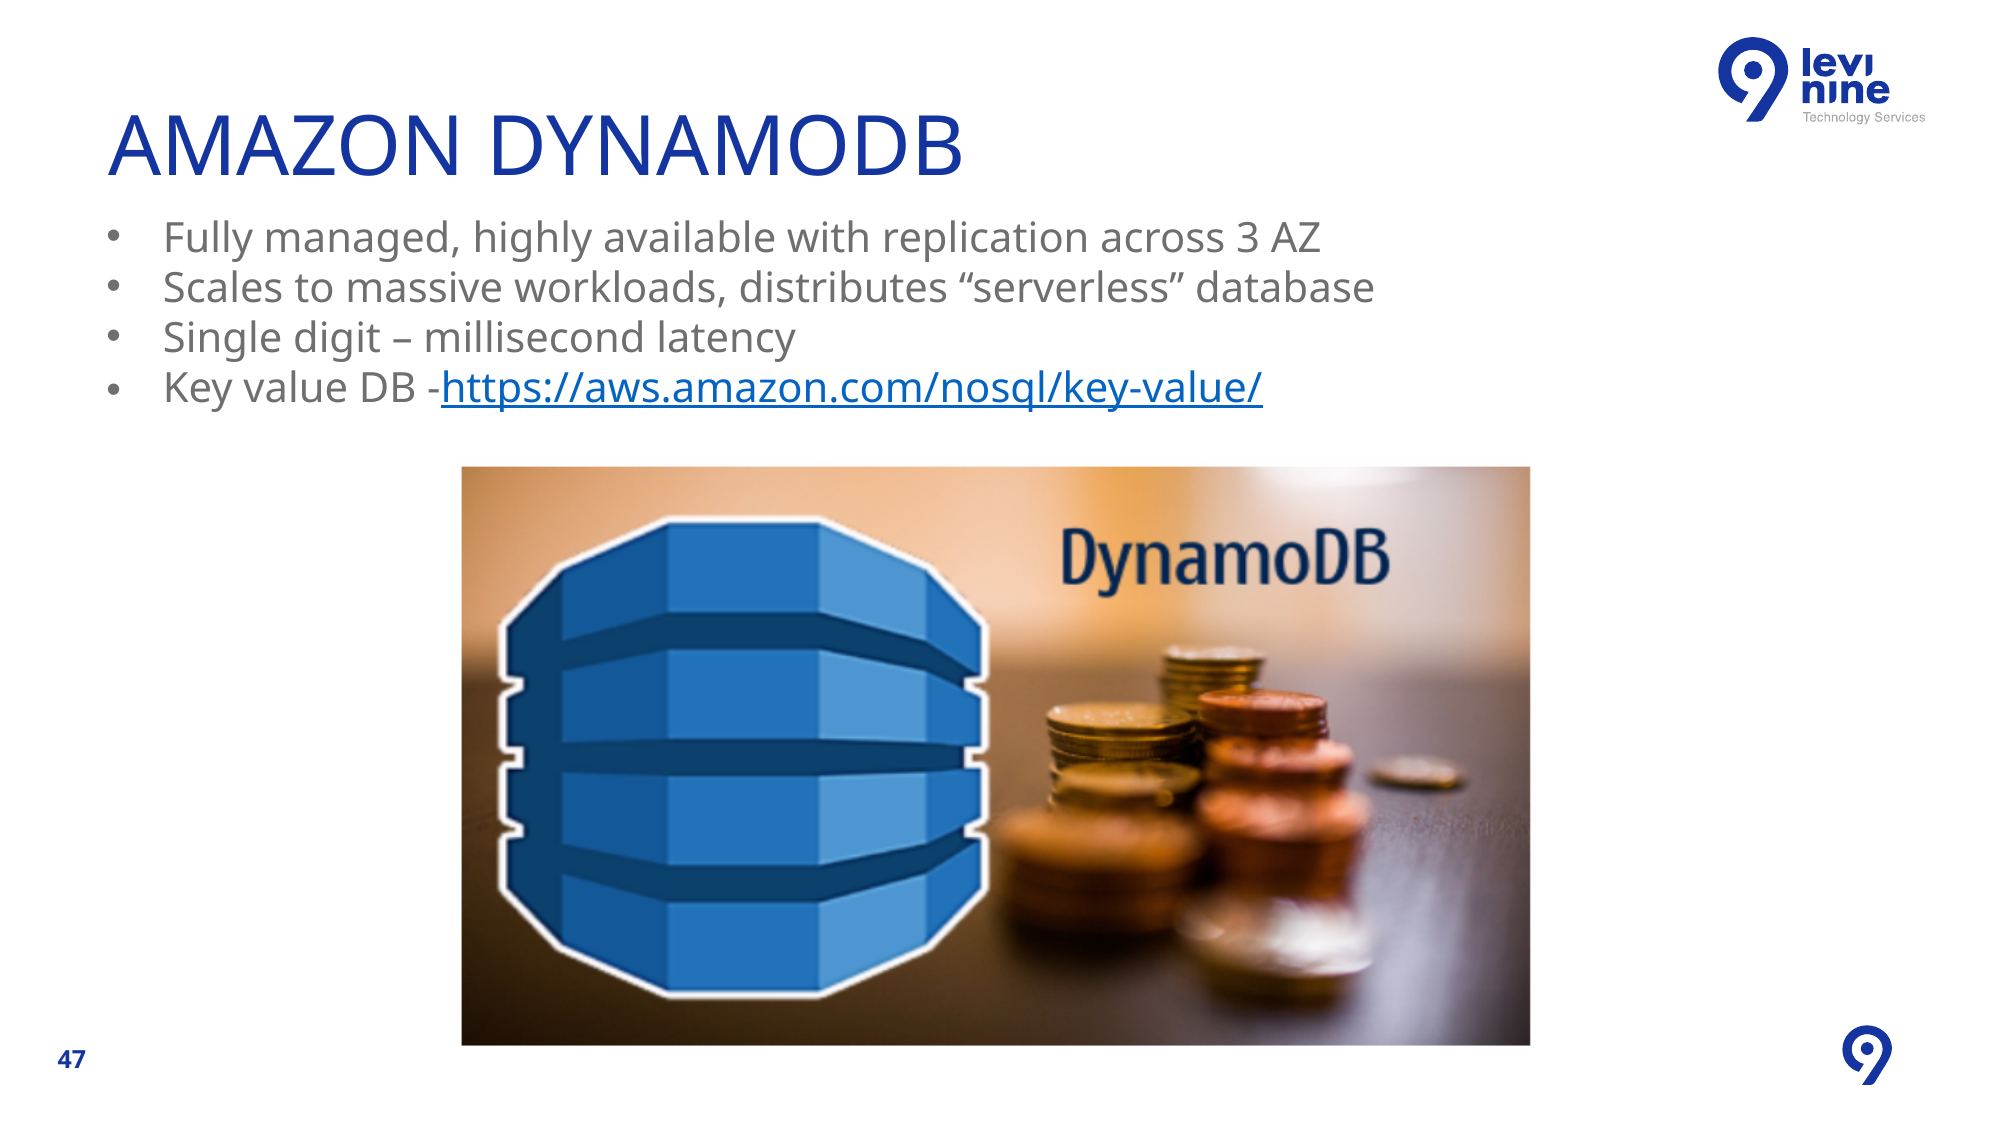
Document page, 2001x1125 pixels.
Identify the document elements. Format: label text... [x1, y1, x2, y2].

slide_number 47 [57, 1045, 103, 1077]
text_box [1718, 37, 1925, 125]
text_box Fully managed, highly available with replication across 3 AZ Scales to massive workloads, distributes “serverless” database Single digit – millisecond latency Key value DB -https://aws.amazon.com/nosql/key-value/ [100, 204, 1883, 474]
picture [451, 460, 1532, 1054]
title Amazon DyNAMODB [108, 84, 1497, 204]
